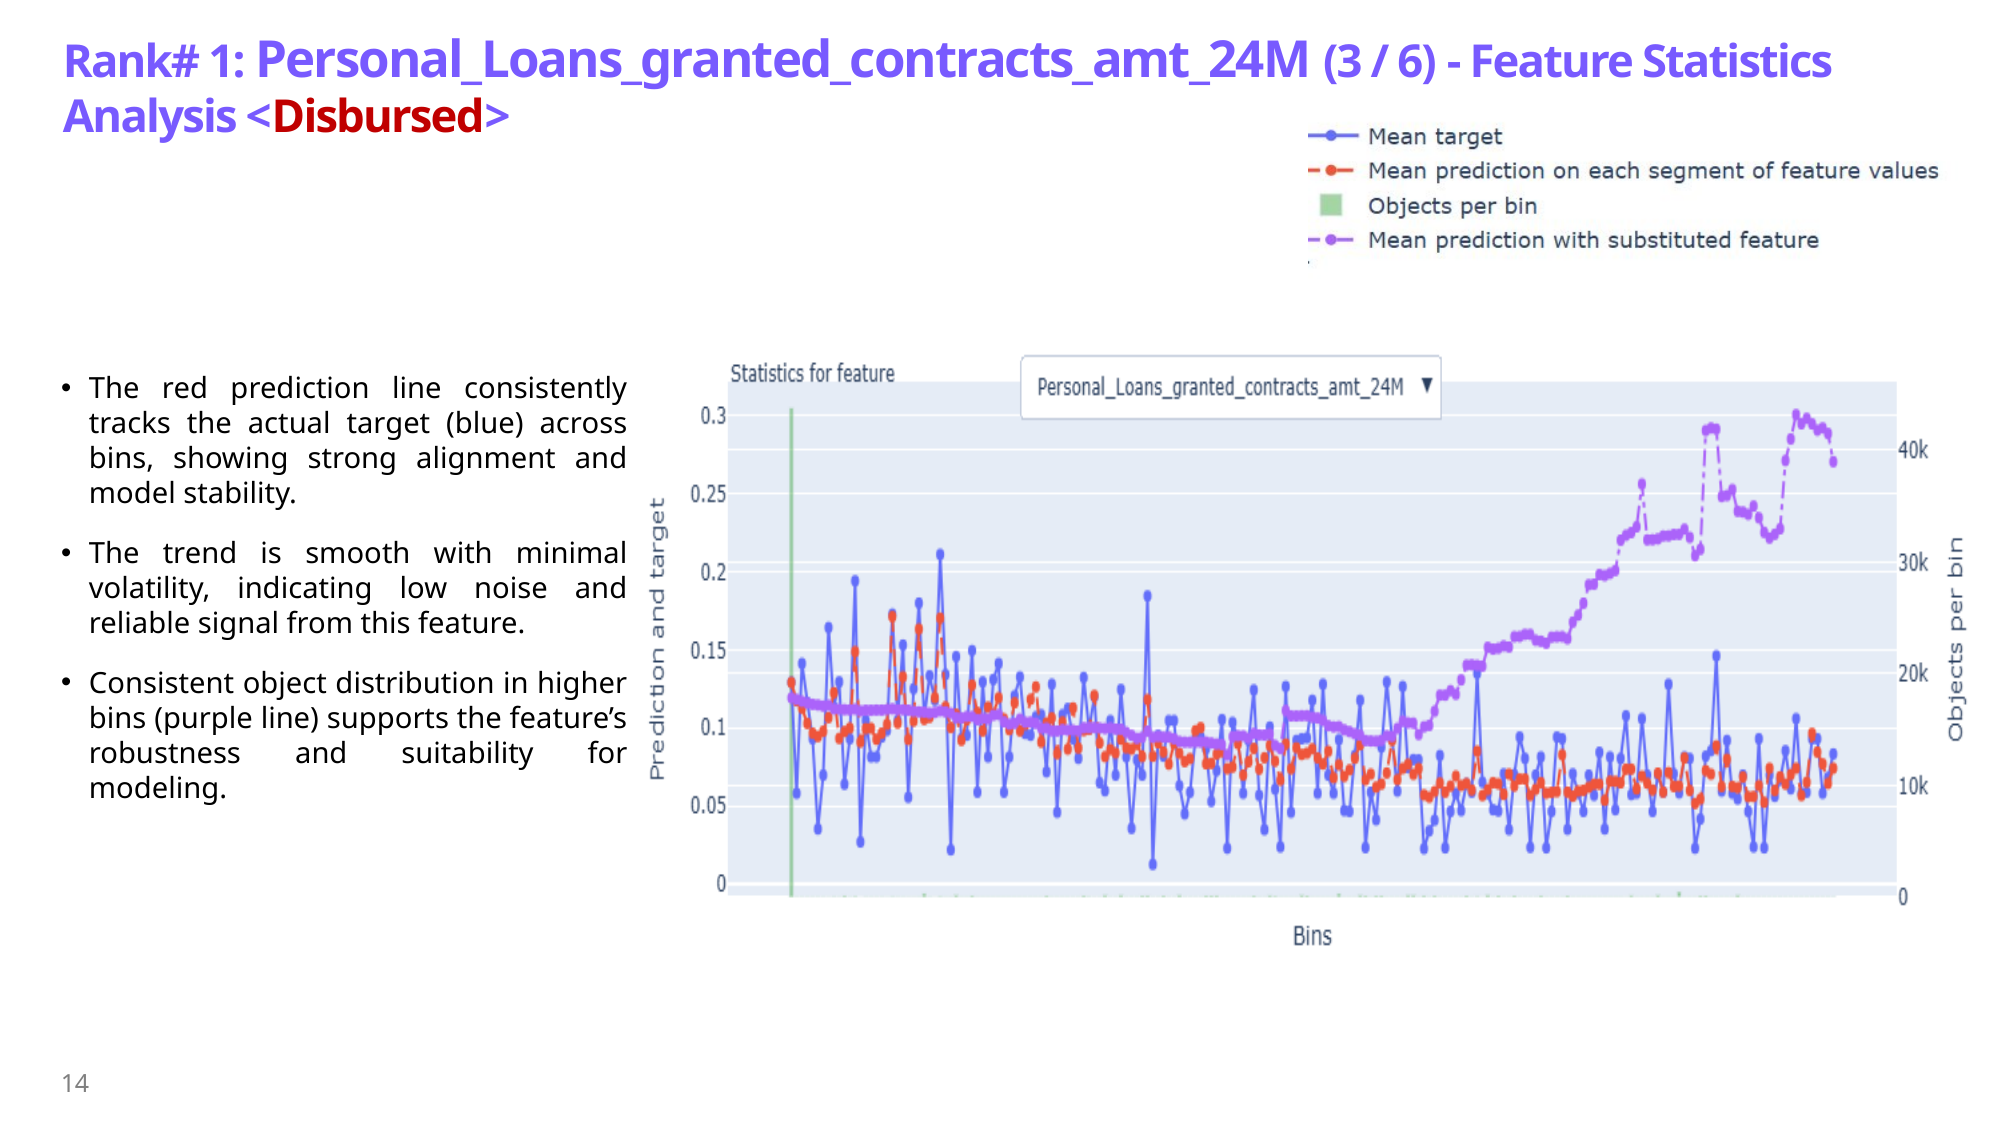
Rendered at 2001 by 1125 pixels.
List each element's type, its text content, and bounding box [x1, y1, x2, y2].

picture [1308, 103, 1970, 304]
picture [644, 344, 1973, 957]
title Rank# 1: Personal_Loans_granted_contracts_amt_24M (3 / 6) - Feature Statistics Analysis <Disbursed>​ [47, 17, 1956, 150]
text_box The red prediction line consistently tracks the actual target (blue) across bins, showing strong alignment and model stability. The trend is smooth with minimal volatility, indicating low noise and reliable signal from this feature. Consistent object distribution in higher bins (purple line) supports the feature’s robustness and suitability for modeling. [45, 363, 644, 811]
text_box 14 [45, 1054, 496, 1115]
